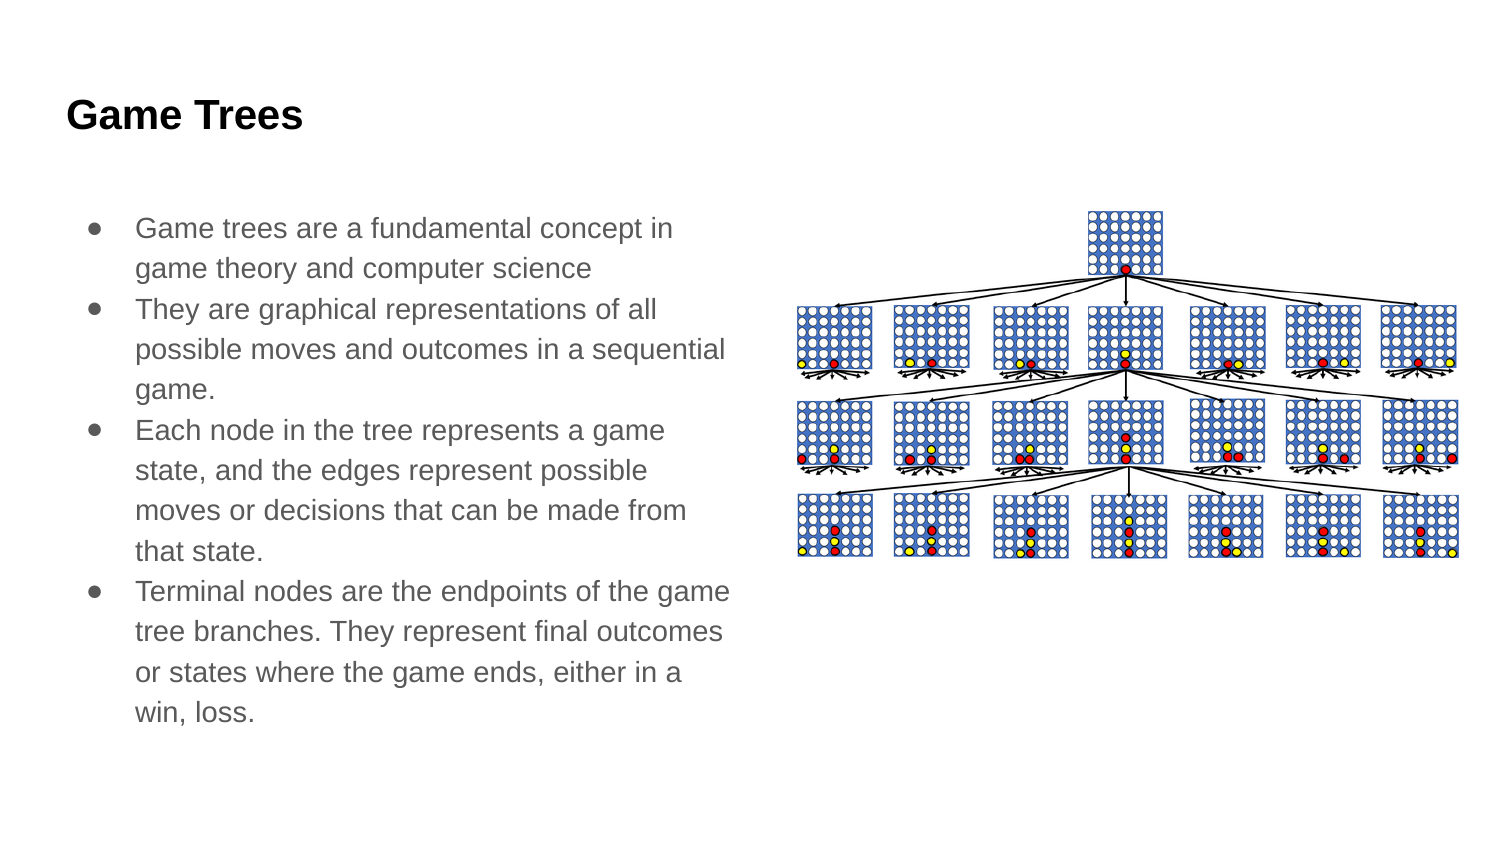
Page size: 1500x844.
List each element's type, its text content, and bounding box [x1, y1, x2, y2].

list Game trees are a fundamental concept in game theory and computer science They are graphical representations of all possible moves and outcomes in a sequential game. Each node in the tree represents a game state, and the edges represent possible moves or decisions that can be made from that state. Terminal nodes are the endpoints of the game tree branches. They represent final outcomes or states where the game ends, either in a win, loss. [51, 189, 750, 750]
picture [774, 191, 1476, 584]
title Game Trees [51, 72, 1449, 167]
